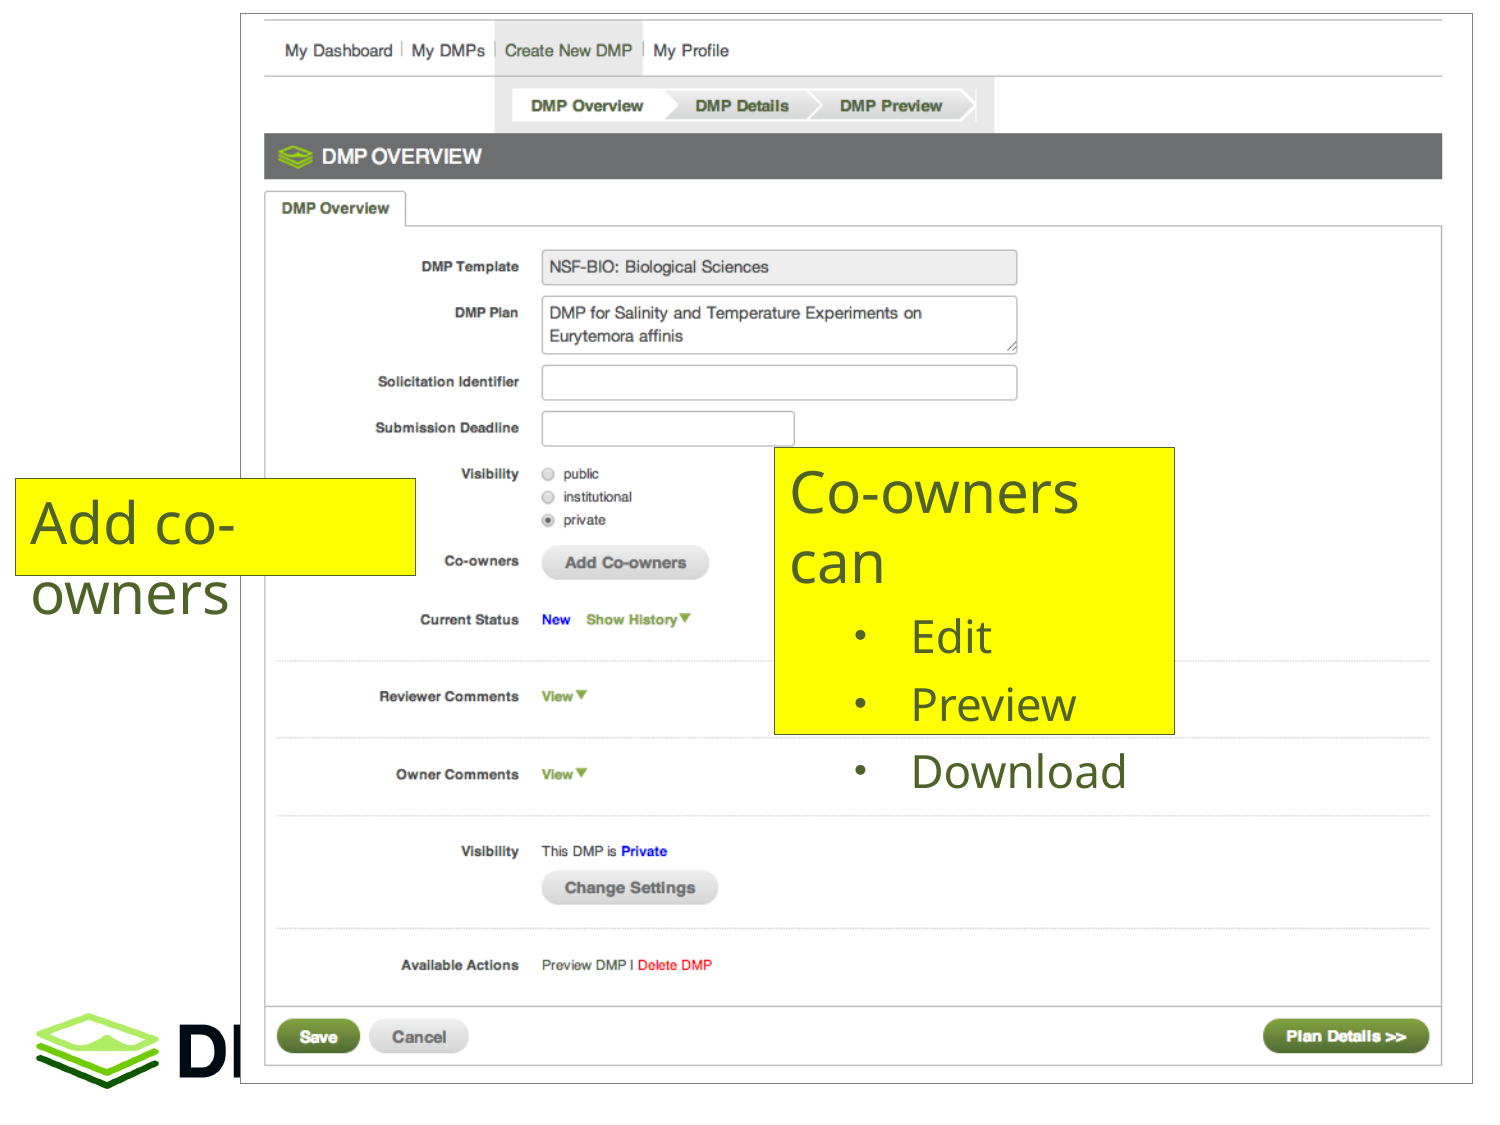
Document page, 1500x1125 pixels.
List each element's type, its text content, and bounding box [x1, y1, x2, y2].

text_box Add co-owners [15, 478, 233, 576]
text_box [238, 13, 1473, 1084]
picture [32, 1007, 473, 1096]
